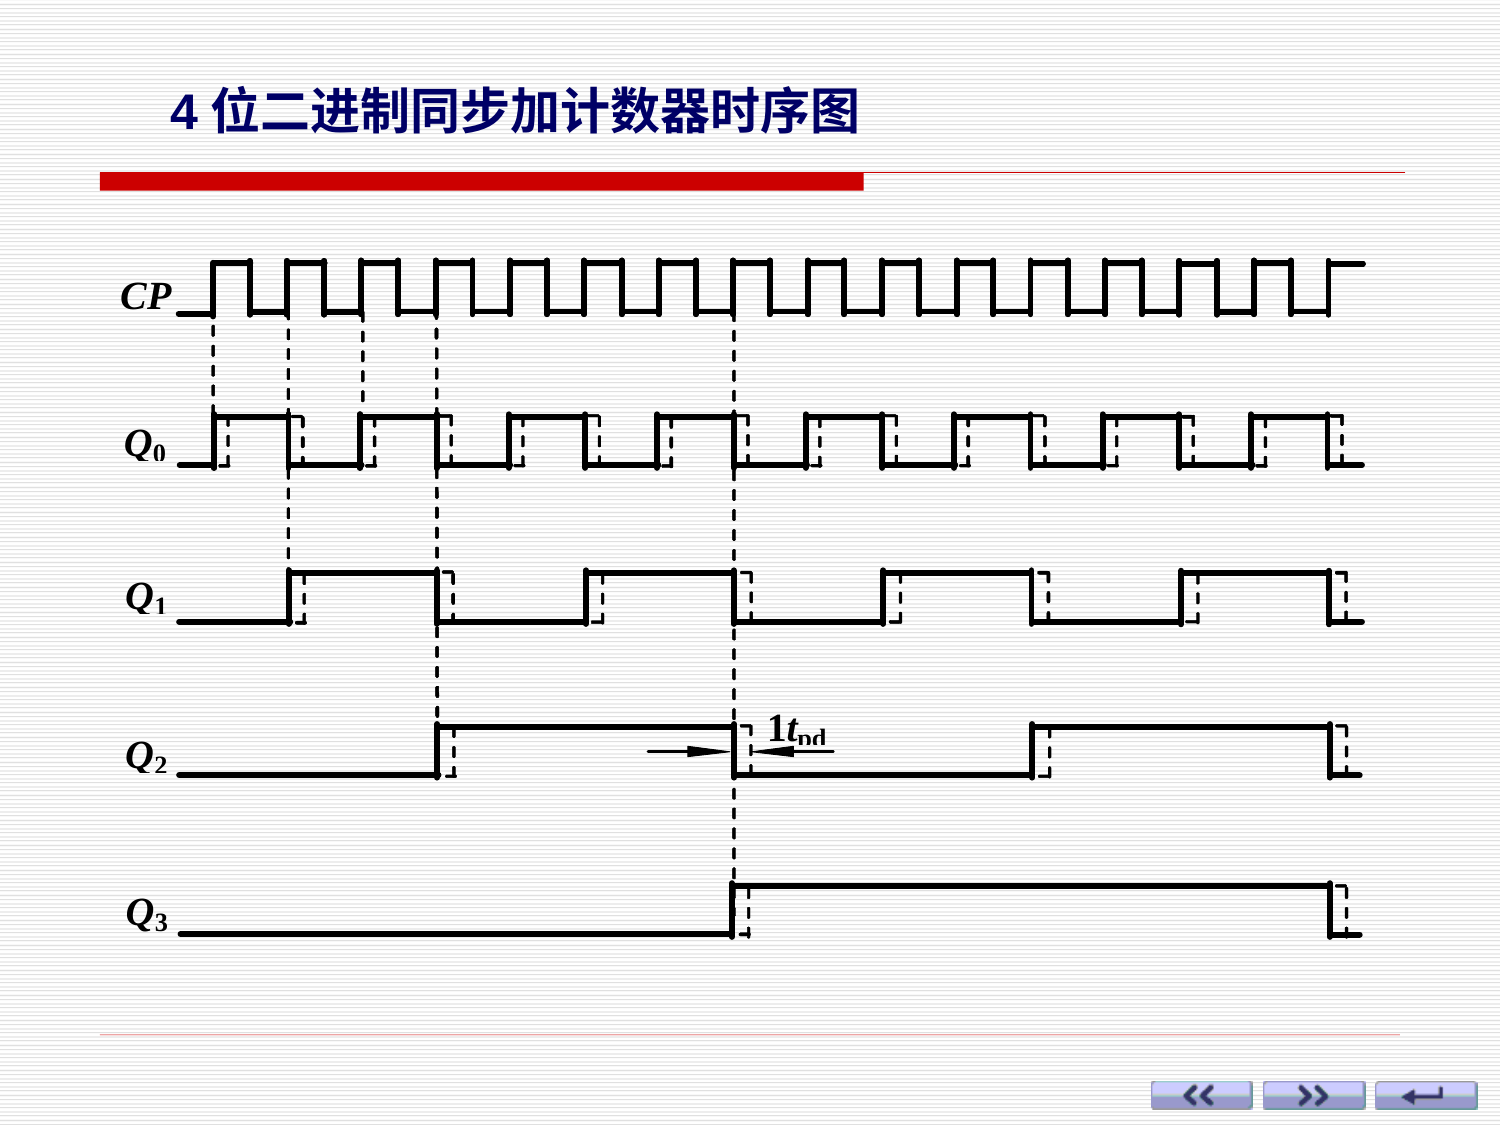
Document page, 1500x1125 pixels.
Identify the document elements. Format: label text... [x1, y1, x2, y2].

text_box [117, 255, 1370, 940]
picture [0, 411, 1500, 1125]
text_box 4位二进制同步加计数器时序图 [155, 72, 875, 148]
picture [0, 0, 1500, 410]
